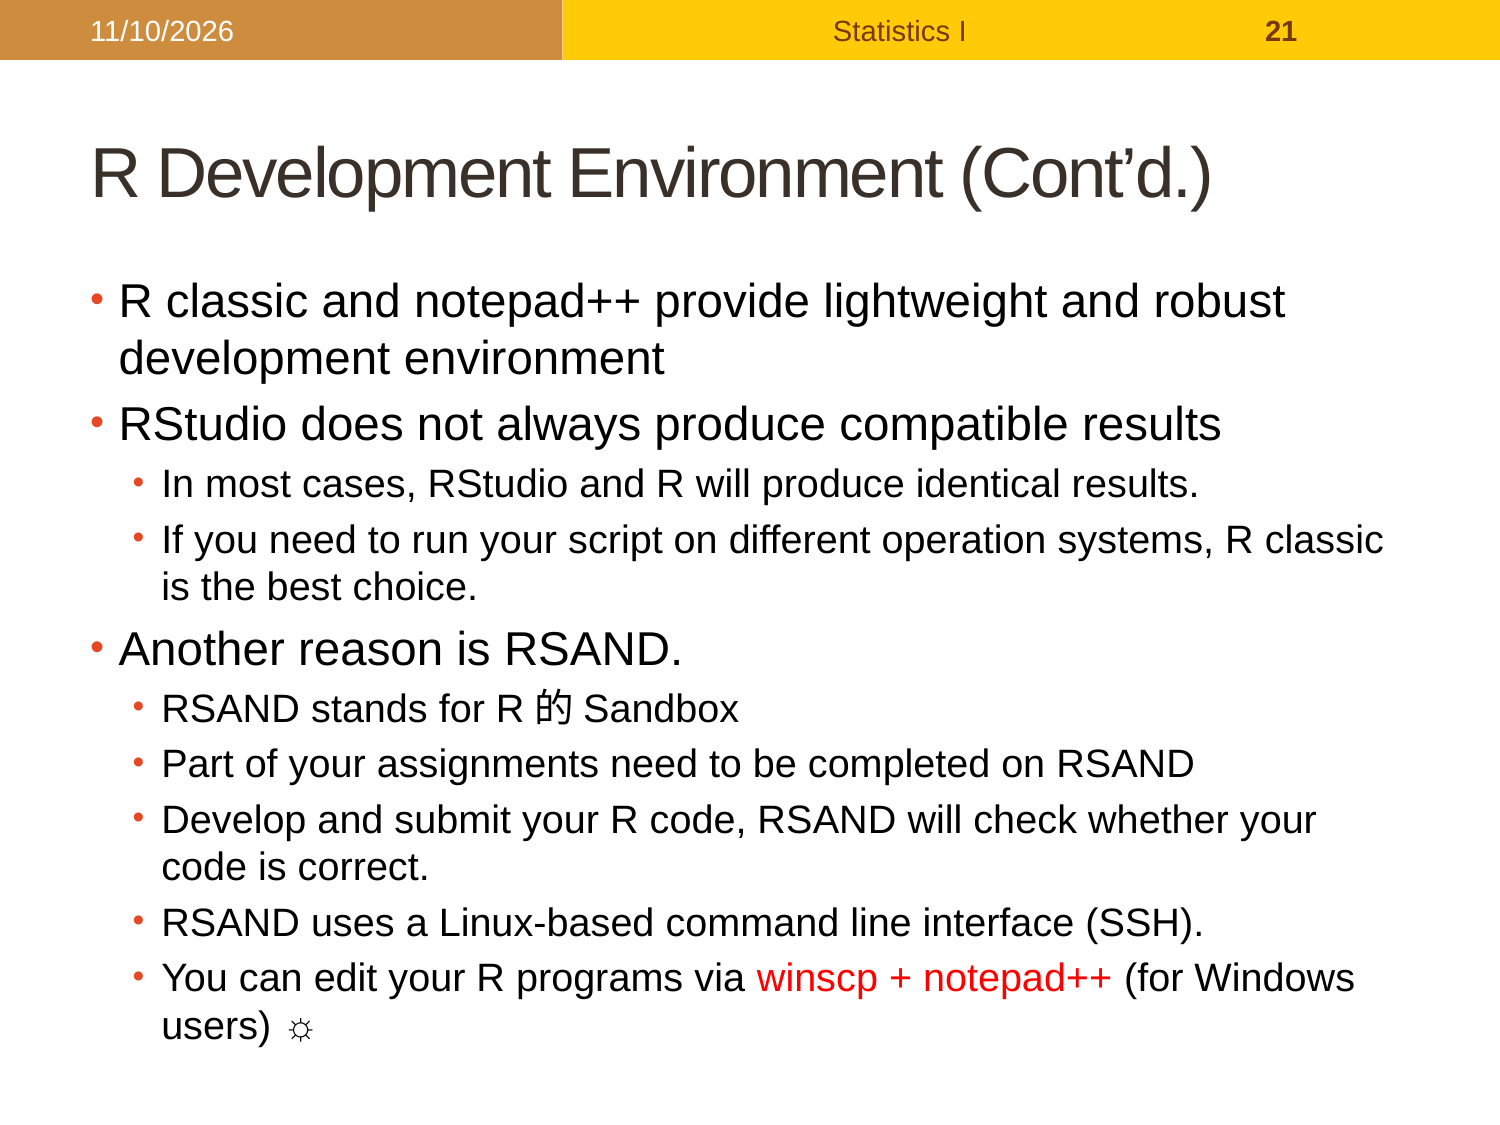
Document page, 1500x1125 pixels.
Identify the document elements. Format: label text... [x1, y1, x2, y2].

title R Development Environment (Cont’d.) [75, 87, 1425, 250]
slide_number 21 [1250, 3, 1425, 57]
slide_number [75, 3, 550, 57]
list R classic and notepad++ provide lightweight and robust development environment RStudio does not always produce compatible results In most cases, RStudio and R will produce identical results. If you need to run your script on different operation systems, R classic is the best choice. Another reason is RSAND. RSAND stands for R的Sandbox Part of your assignments need to be completed on RSAND Develop and submit your R code, RSAND will check whether your code is correct. RSAND uses a Linux-based command line interface (SSH). You can edit your R programs via winscp + notepad++ (for Windows users) ☼ [75, 262, 1425, 1063]
footer Statistics I [562, 3, 1238, 57]
